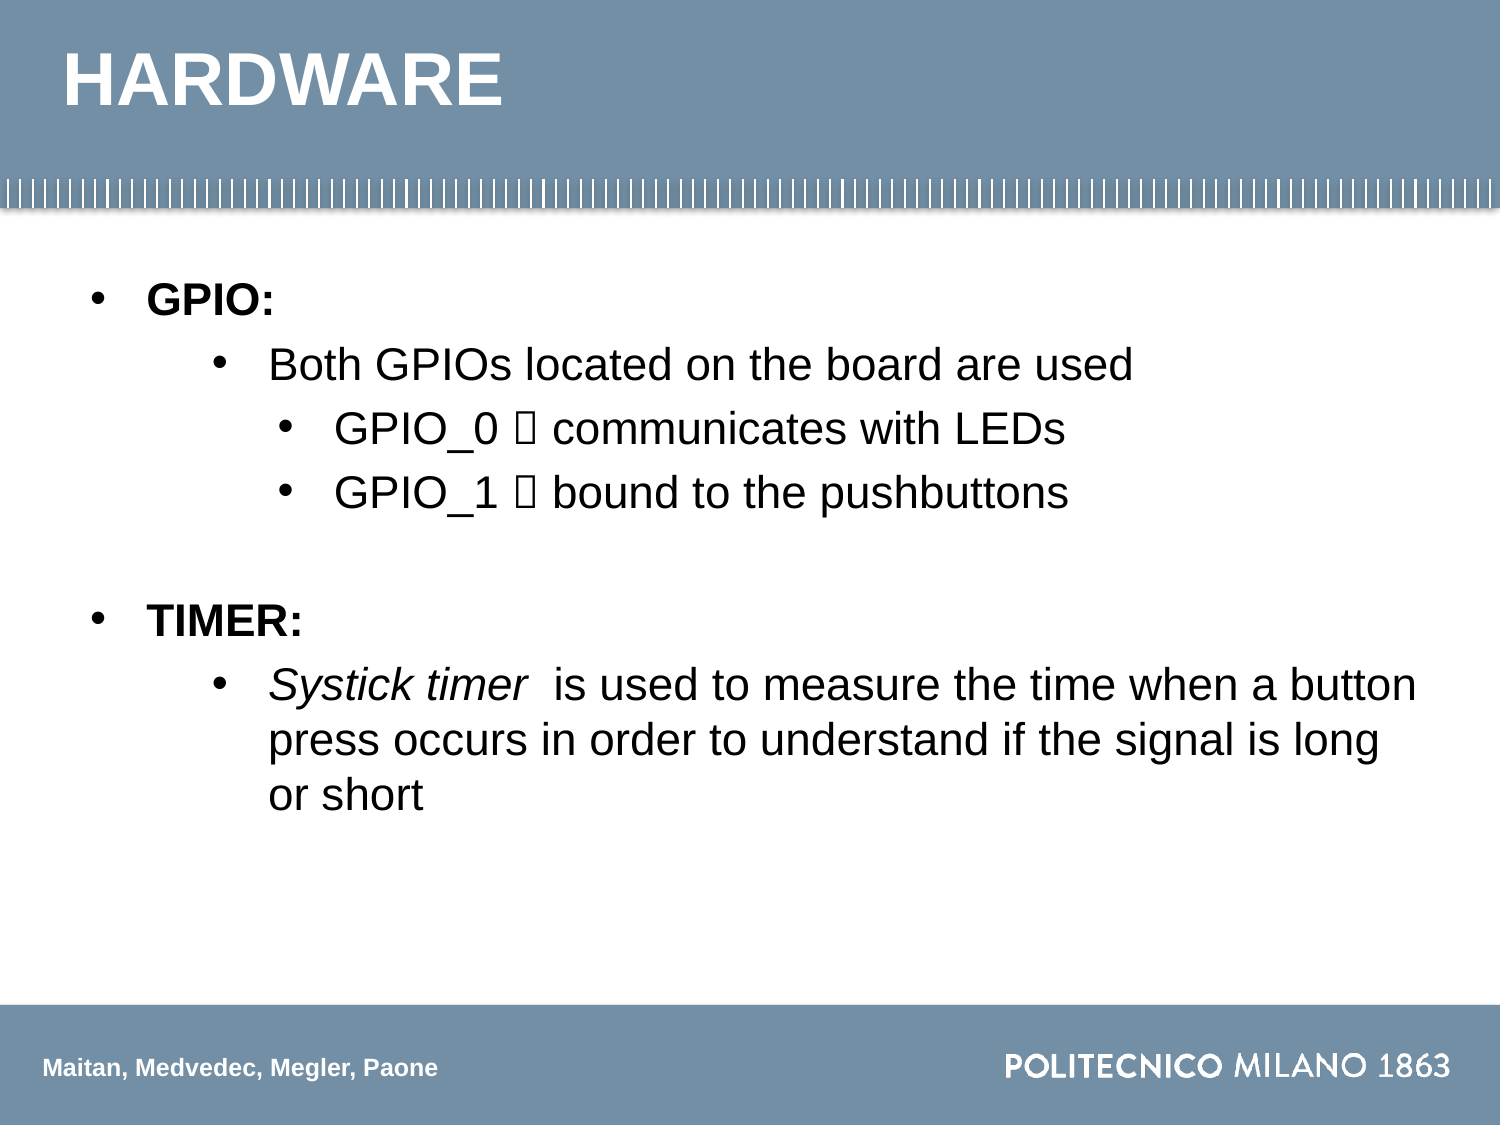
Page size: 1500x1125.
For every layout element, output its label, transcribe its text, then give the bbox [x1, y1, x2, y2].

list GPIO: Both GPIOs located on the board are used GPIO_0  communicates with LEDs GPIO_1  bound to the pushbuttons TIMER: Systick timer is used to measure the time when a button press occurs in order to understand if the signal is long or short [75, 262, 1441, 1005]
picture [999, 1041, 1456, 1089]
title HARDWARE [47, 22, 1455, 161]
